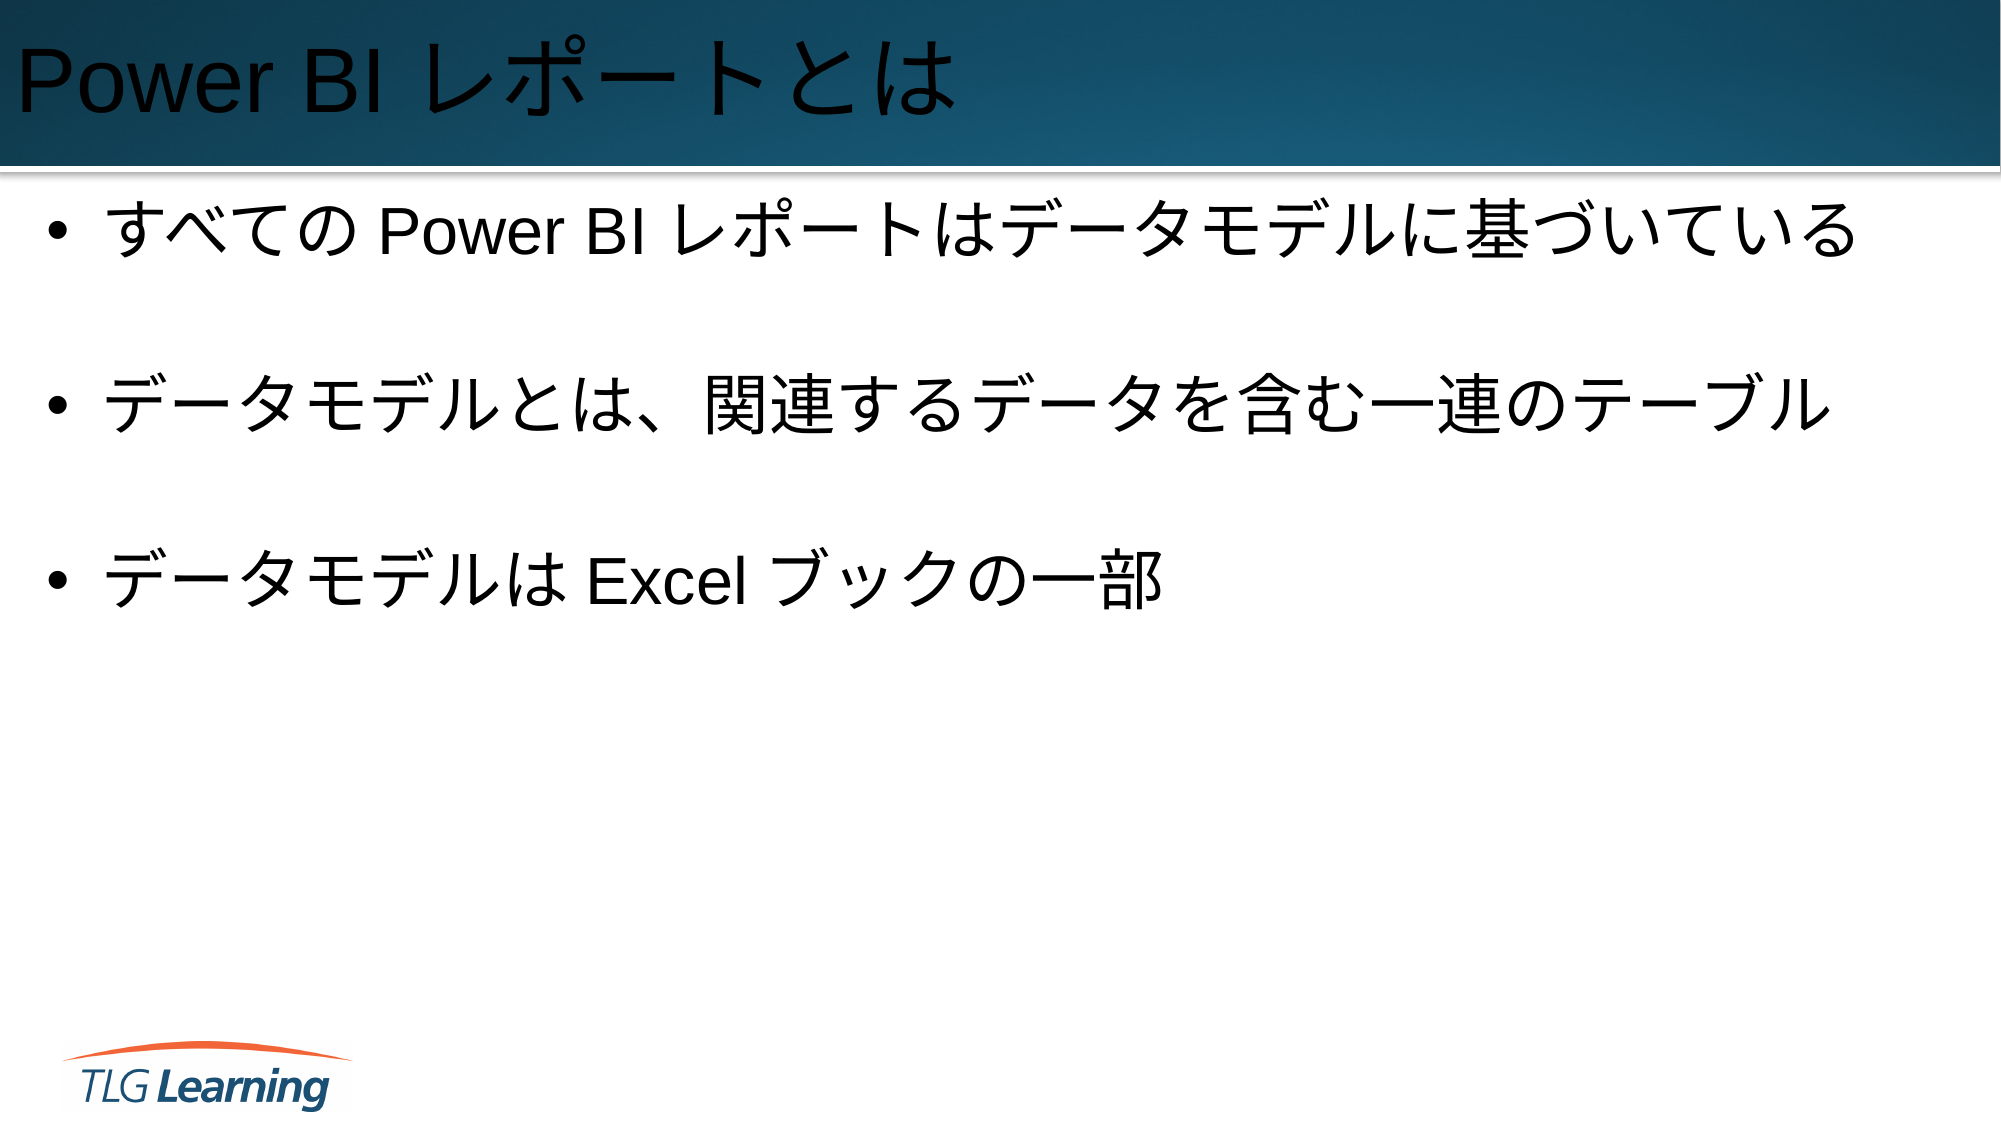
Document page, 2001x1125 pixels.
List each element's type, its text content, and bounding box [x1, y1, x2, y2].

list すべてのPower BIレポートはデータモデルに基づいている データモデルとは、関連するデータを含む一連のテーブル データモデルはExcelブックの一部 [31, 189, 2000, 1015]
picture [62, 1041, 353, 1112]
title Power BIレポートとは [0, 0, 2000, 166]
